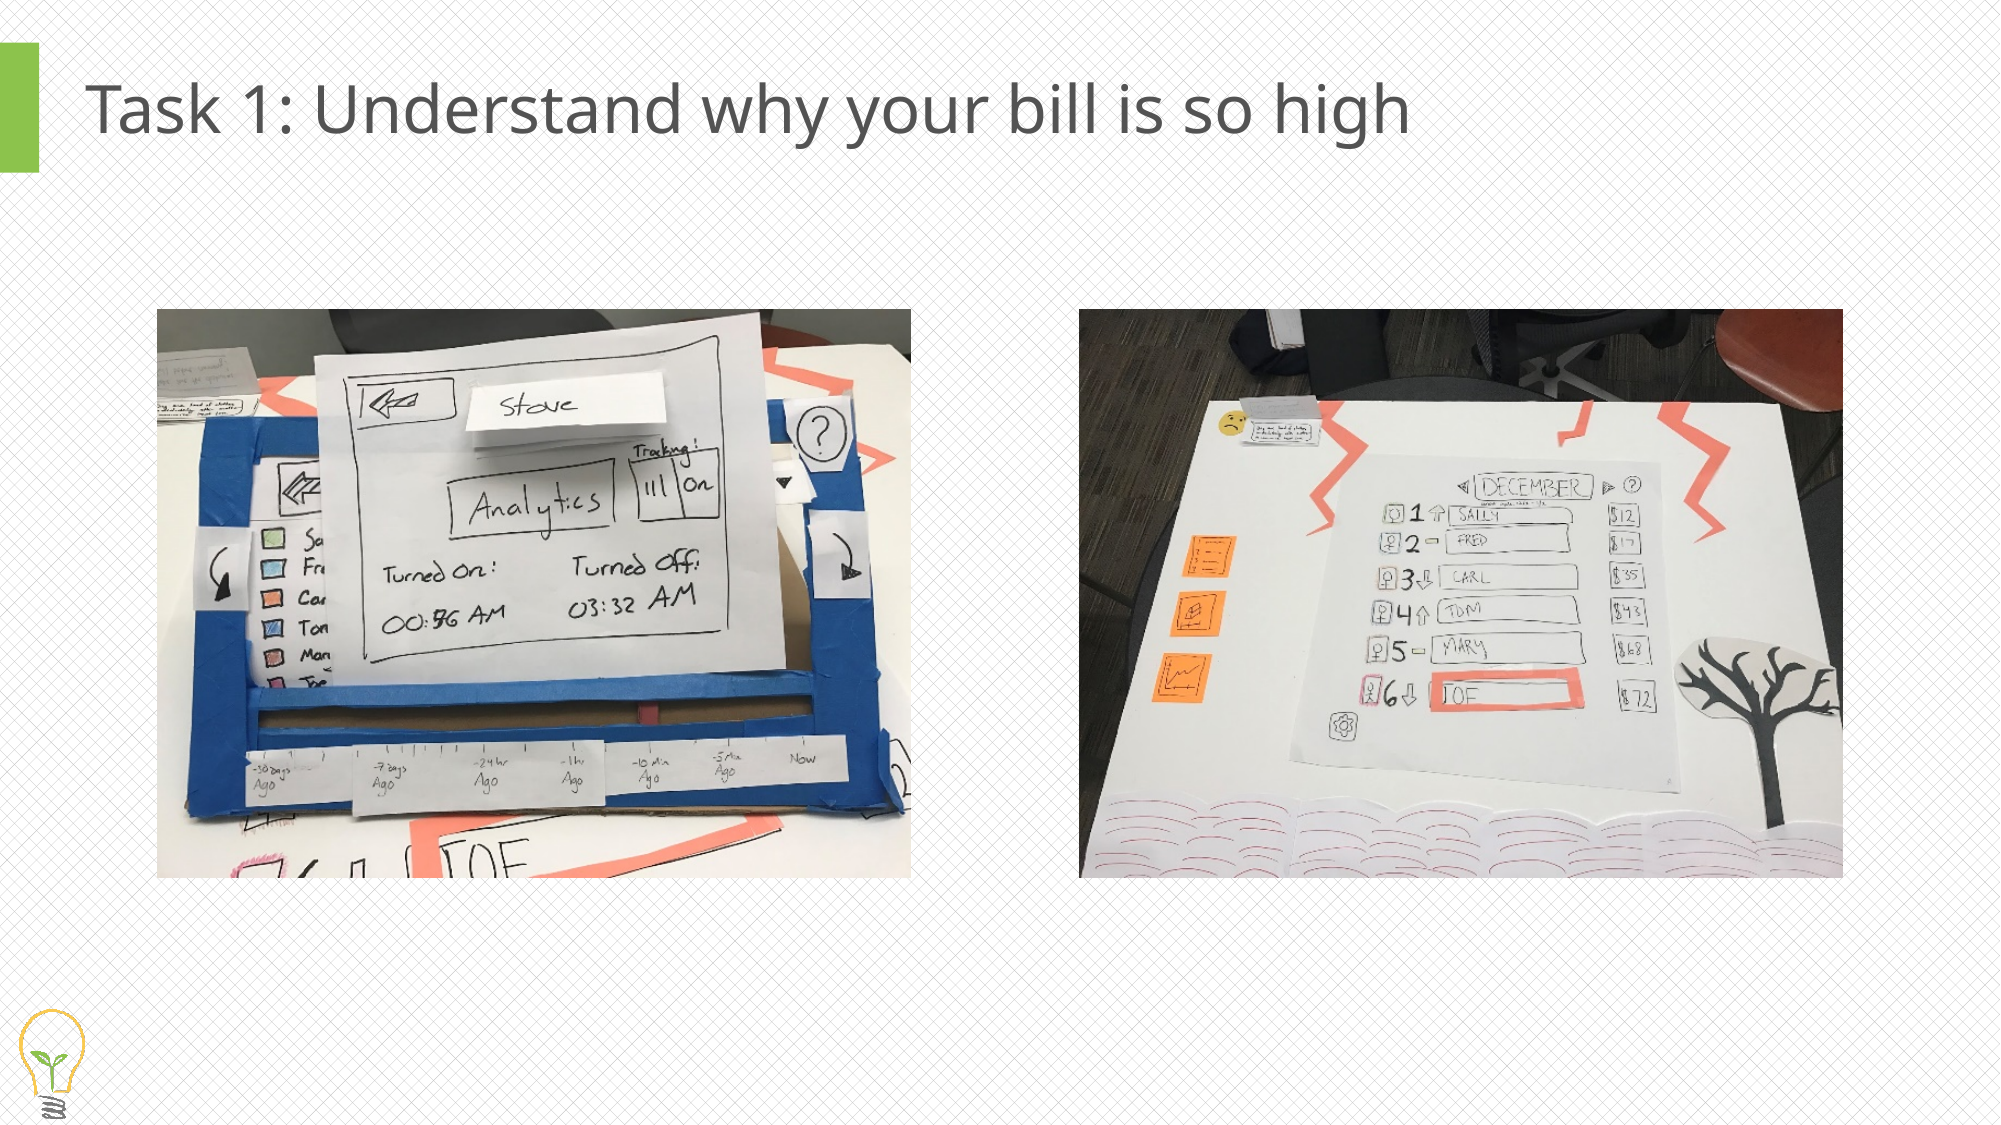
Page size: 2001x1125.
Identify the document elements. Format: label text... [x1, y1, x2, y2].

title Task 1: Understand why your bill is so high [70, 42, 1489, 171]
picture [157, 309, 911, 879]
picture [1078, 309, 1843, 879]
picture [19, 1009, 85, 1119]
